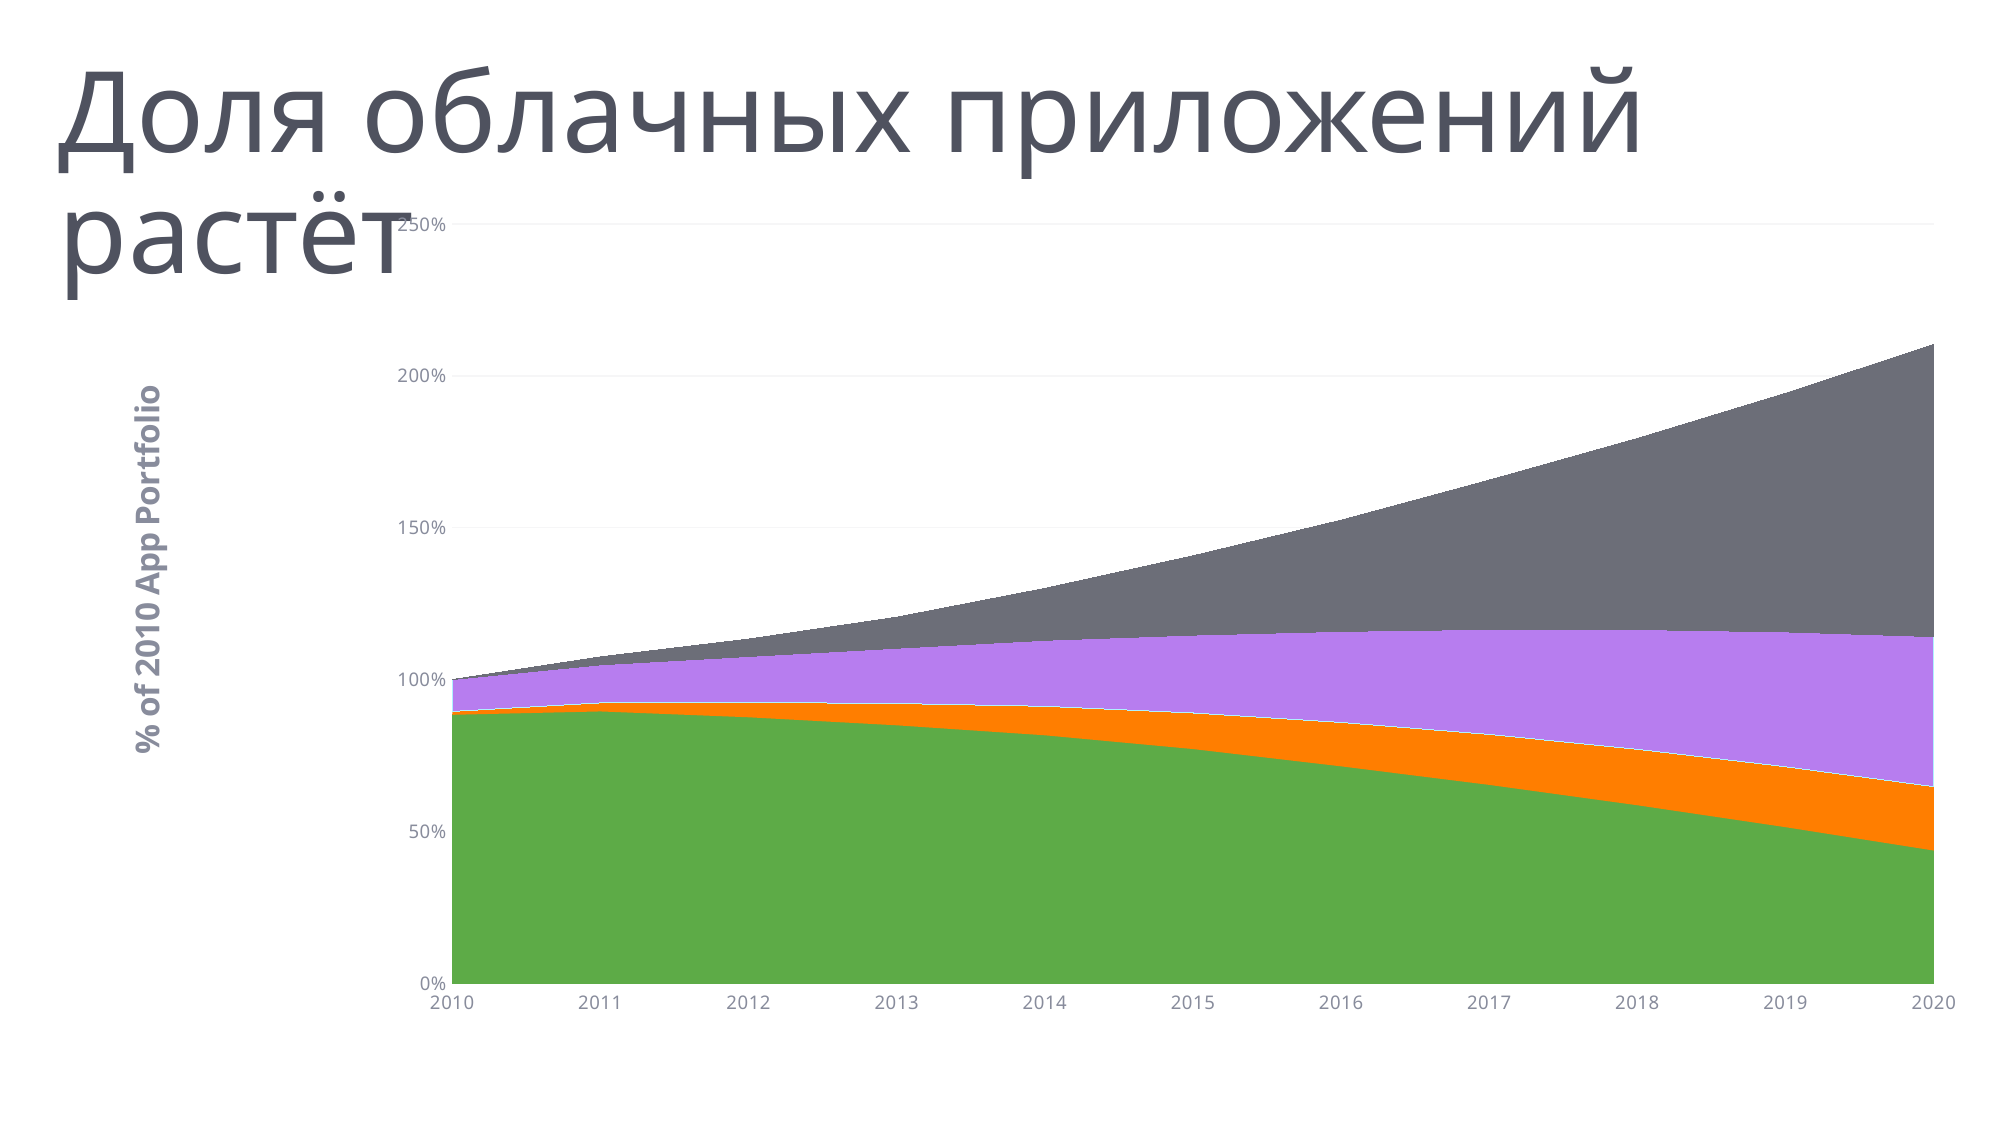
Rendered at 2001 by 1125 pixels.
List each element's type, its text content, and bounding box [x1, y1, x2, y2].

chart [105, 201, 1957, 1104]
title Доля облачных приложений растёт [44, 47, 1957, 196]
